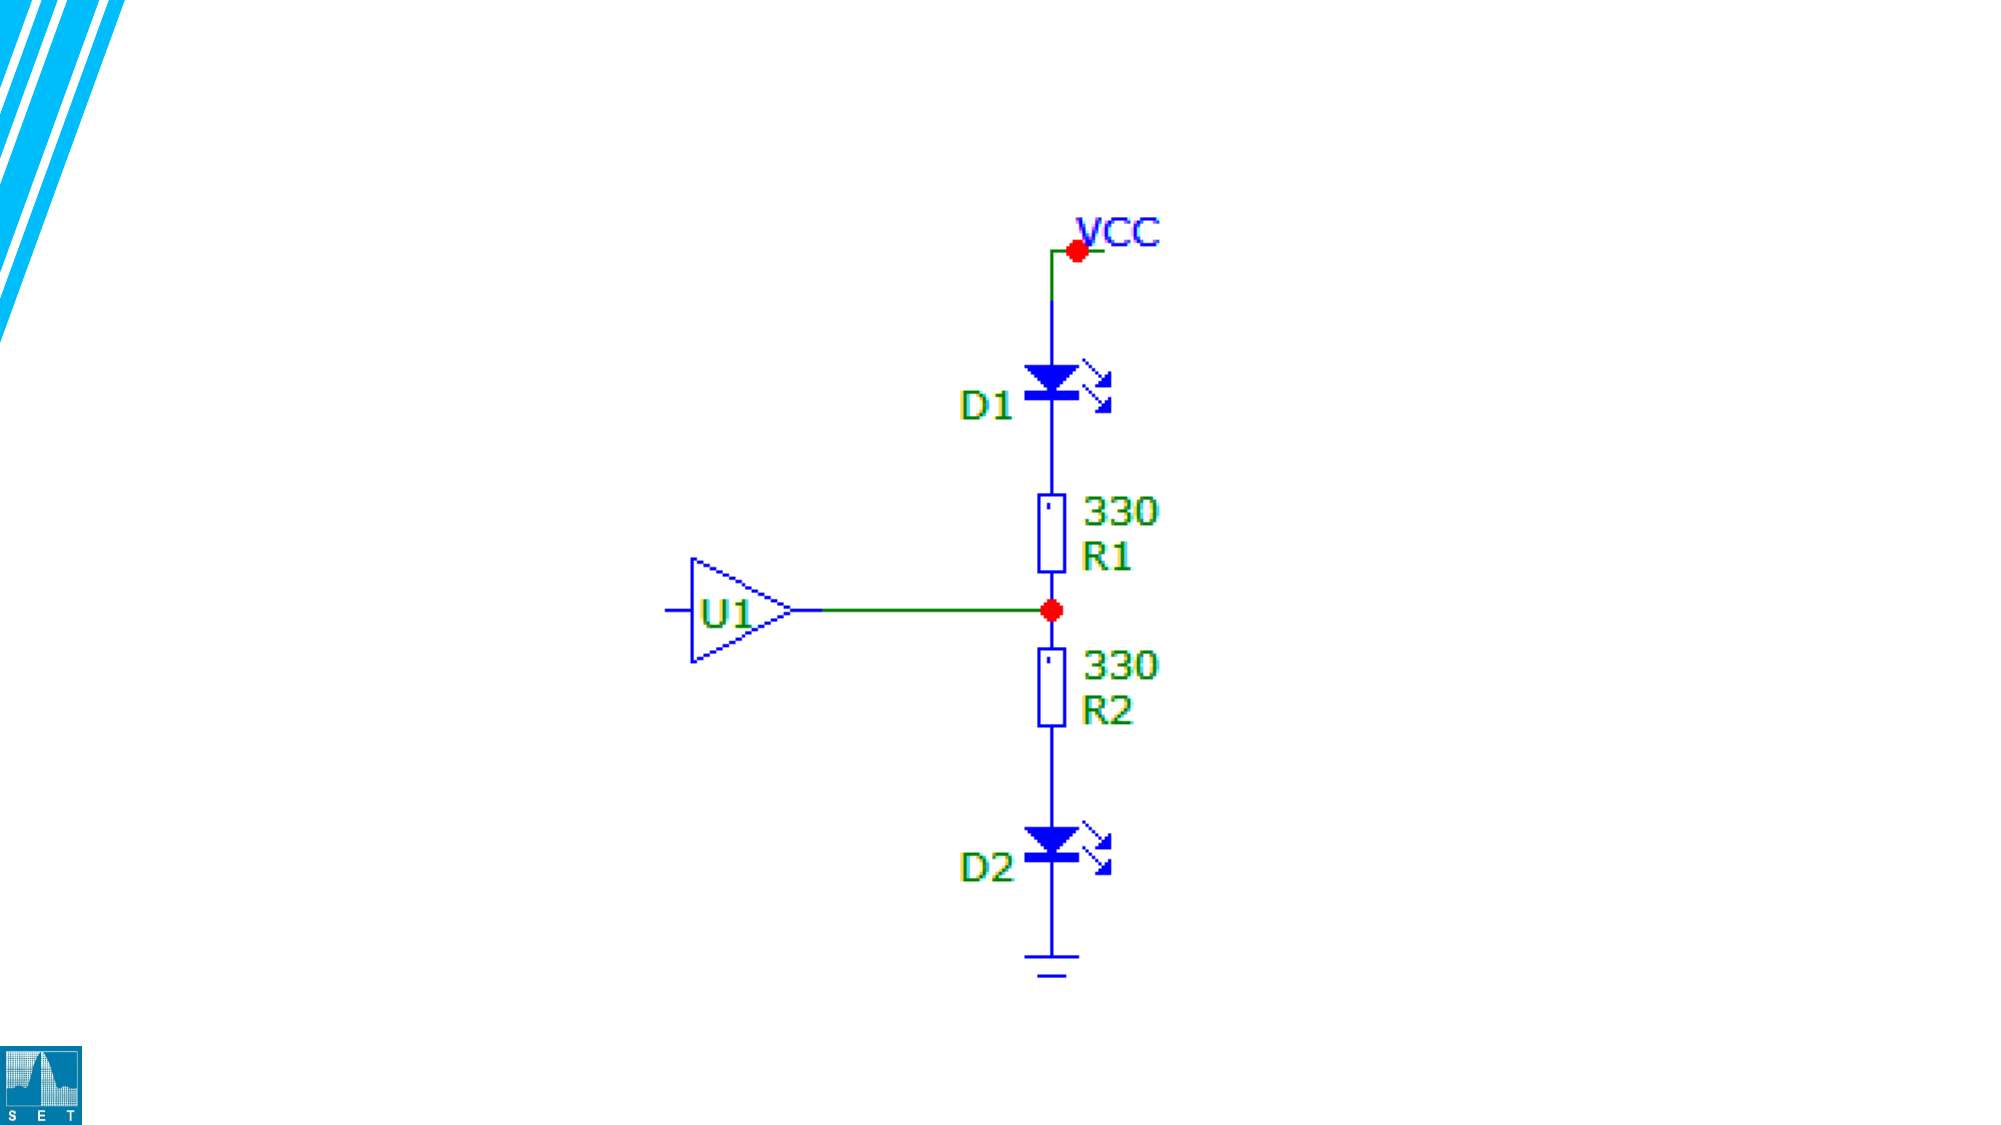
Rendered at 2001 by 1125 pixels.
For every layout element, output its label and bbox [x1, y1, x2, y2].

picture [67, 1110, 74, 1120]
picture [6, 1051, 78, 1106]
picture [9, 1110, 16, 1121]
picture [617, 115, 1256, 1047]
picture [38, 1110, 45, 1121]
